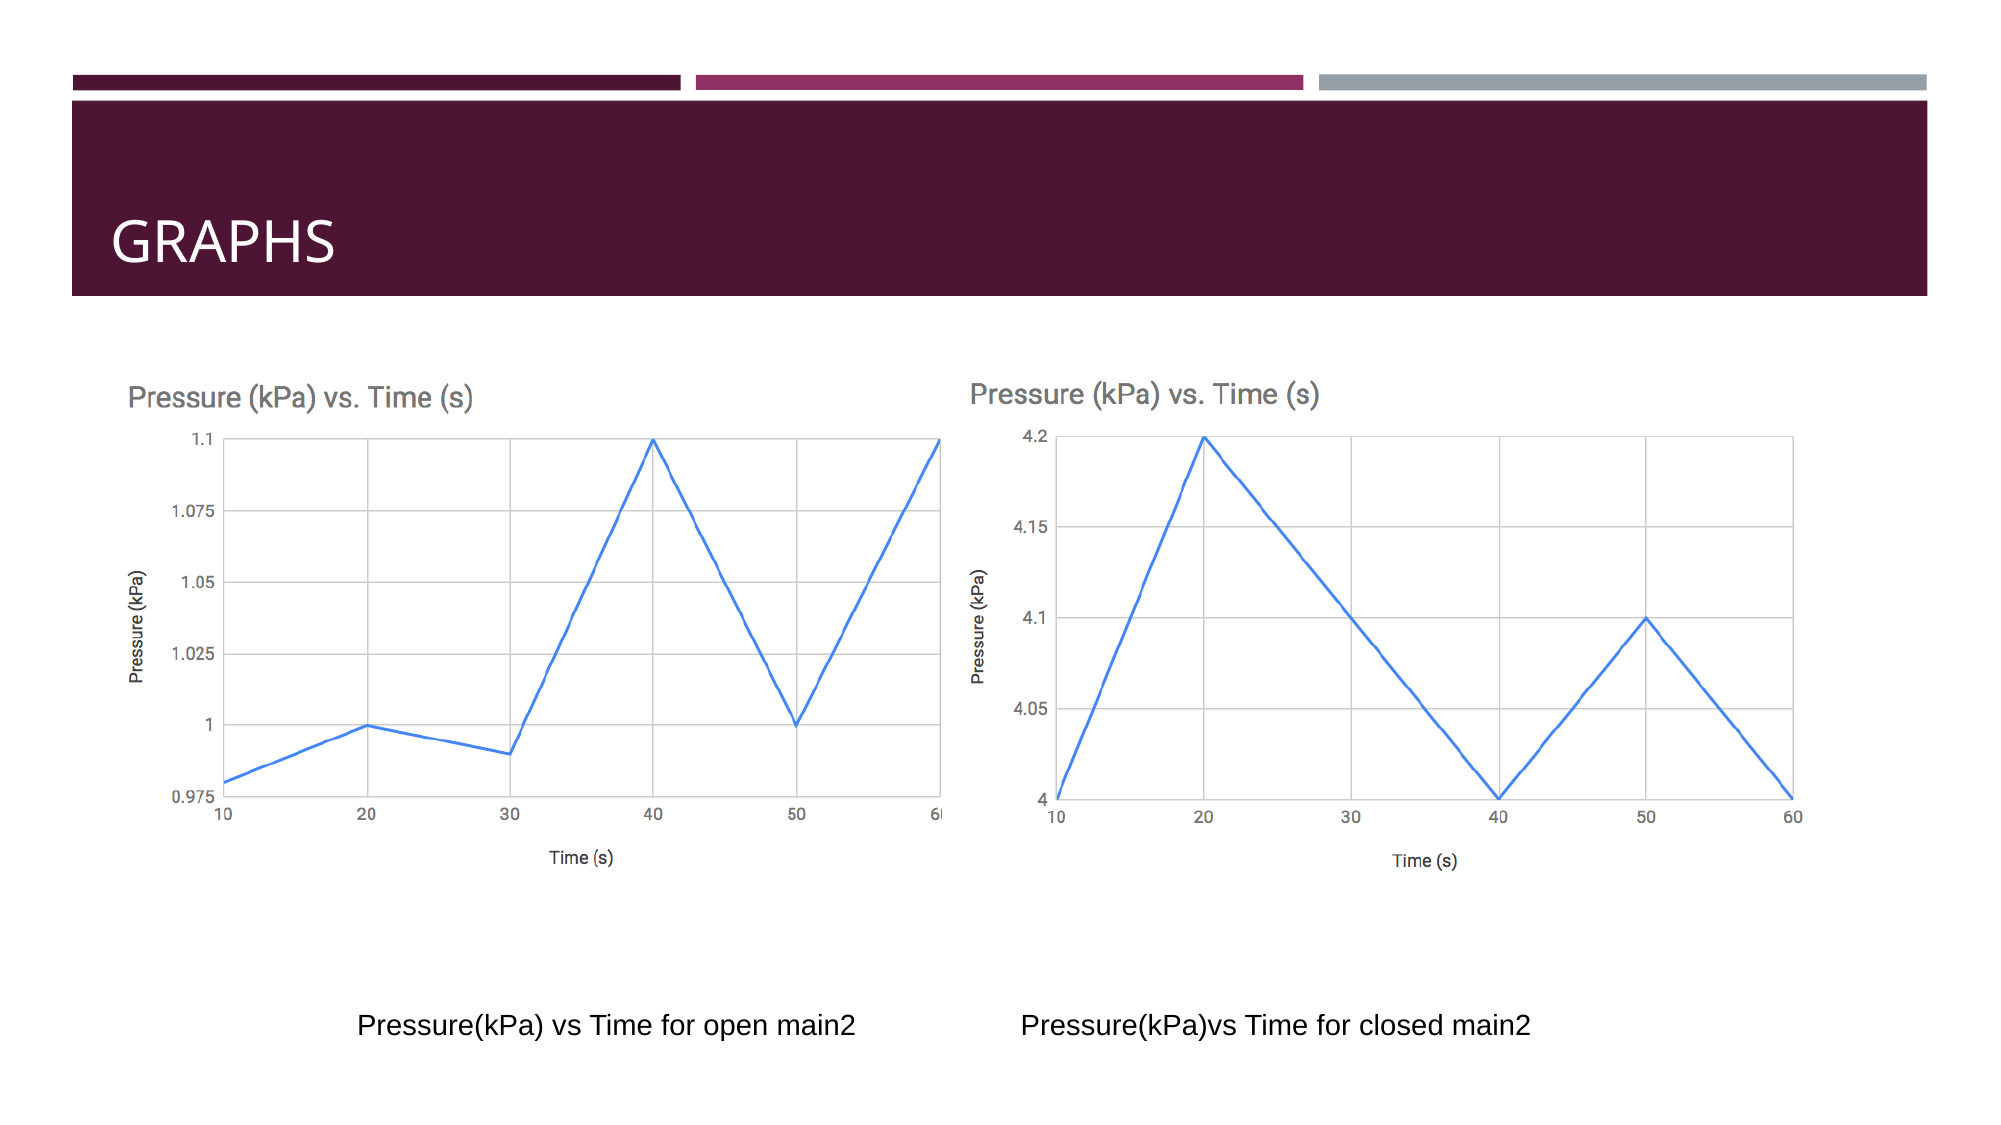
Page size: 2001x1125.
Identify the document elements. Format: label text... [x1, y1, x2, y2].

title GRAPHS [95, 115, 1905, 282]
text_box Pressure(kPa) vs Time for open main2 Pressure(kPa)vs Time for closed main2 [341, 991, 1655, 1075]
picture [94, 353, 1820, 896]
